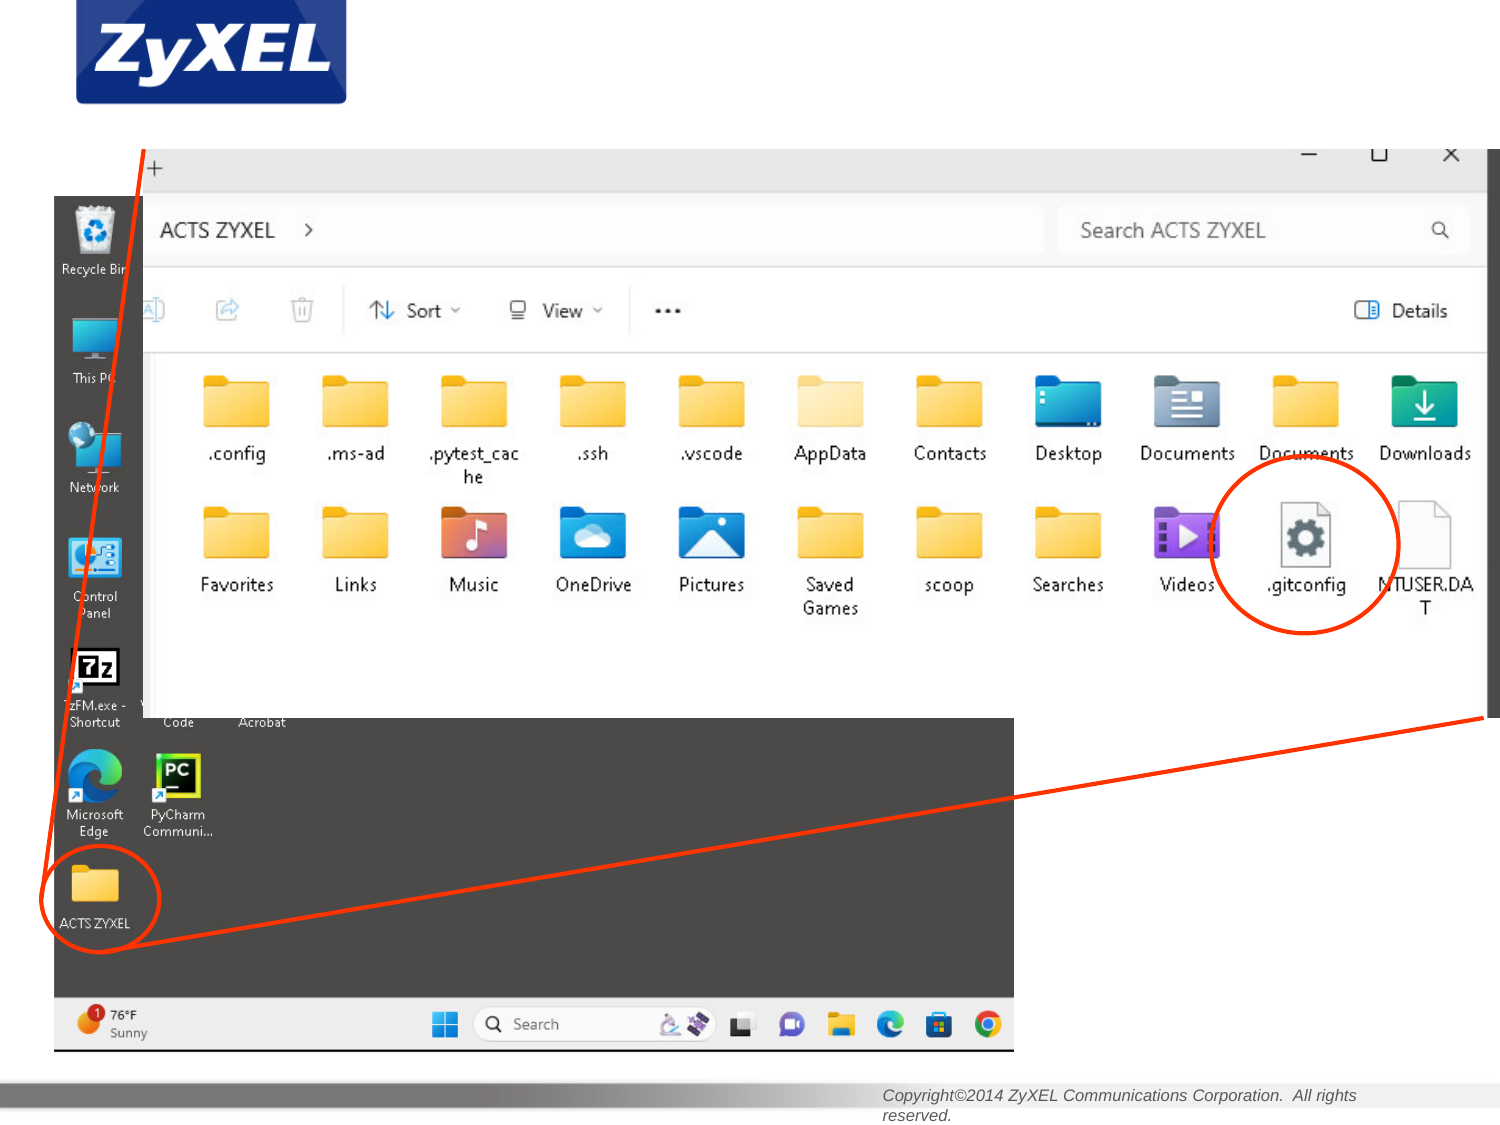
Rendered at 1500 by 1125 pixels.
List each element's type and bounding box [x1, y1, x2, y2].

text_box [100, 717, 1484, 953]
text_box [39, 905, 47, 927]
picture [0, 0, 1500, 1125]
text_box [40, 148, 144, 900]
